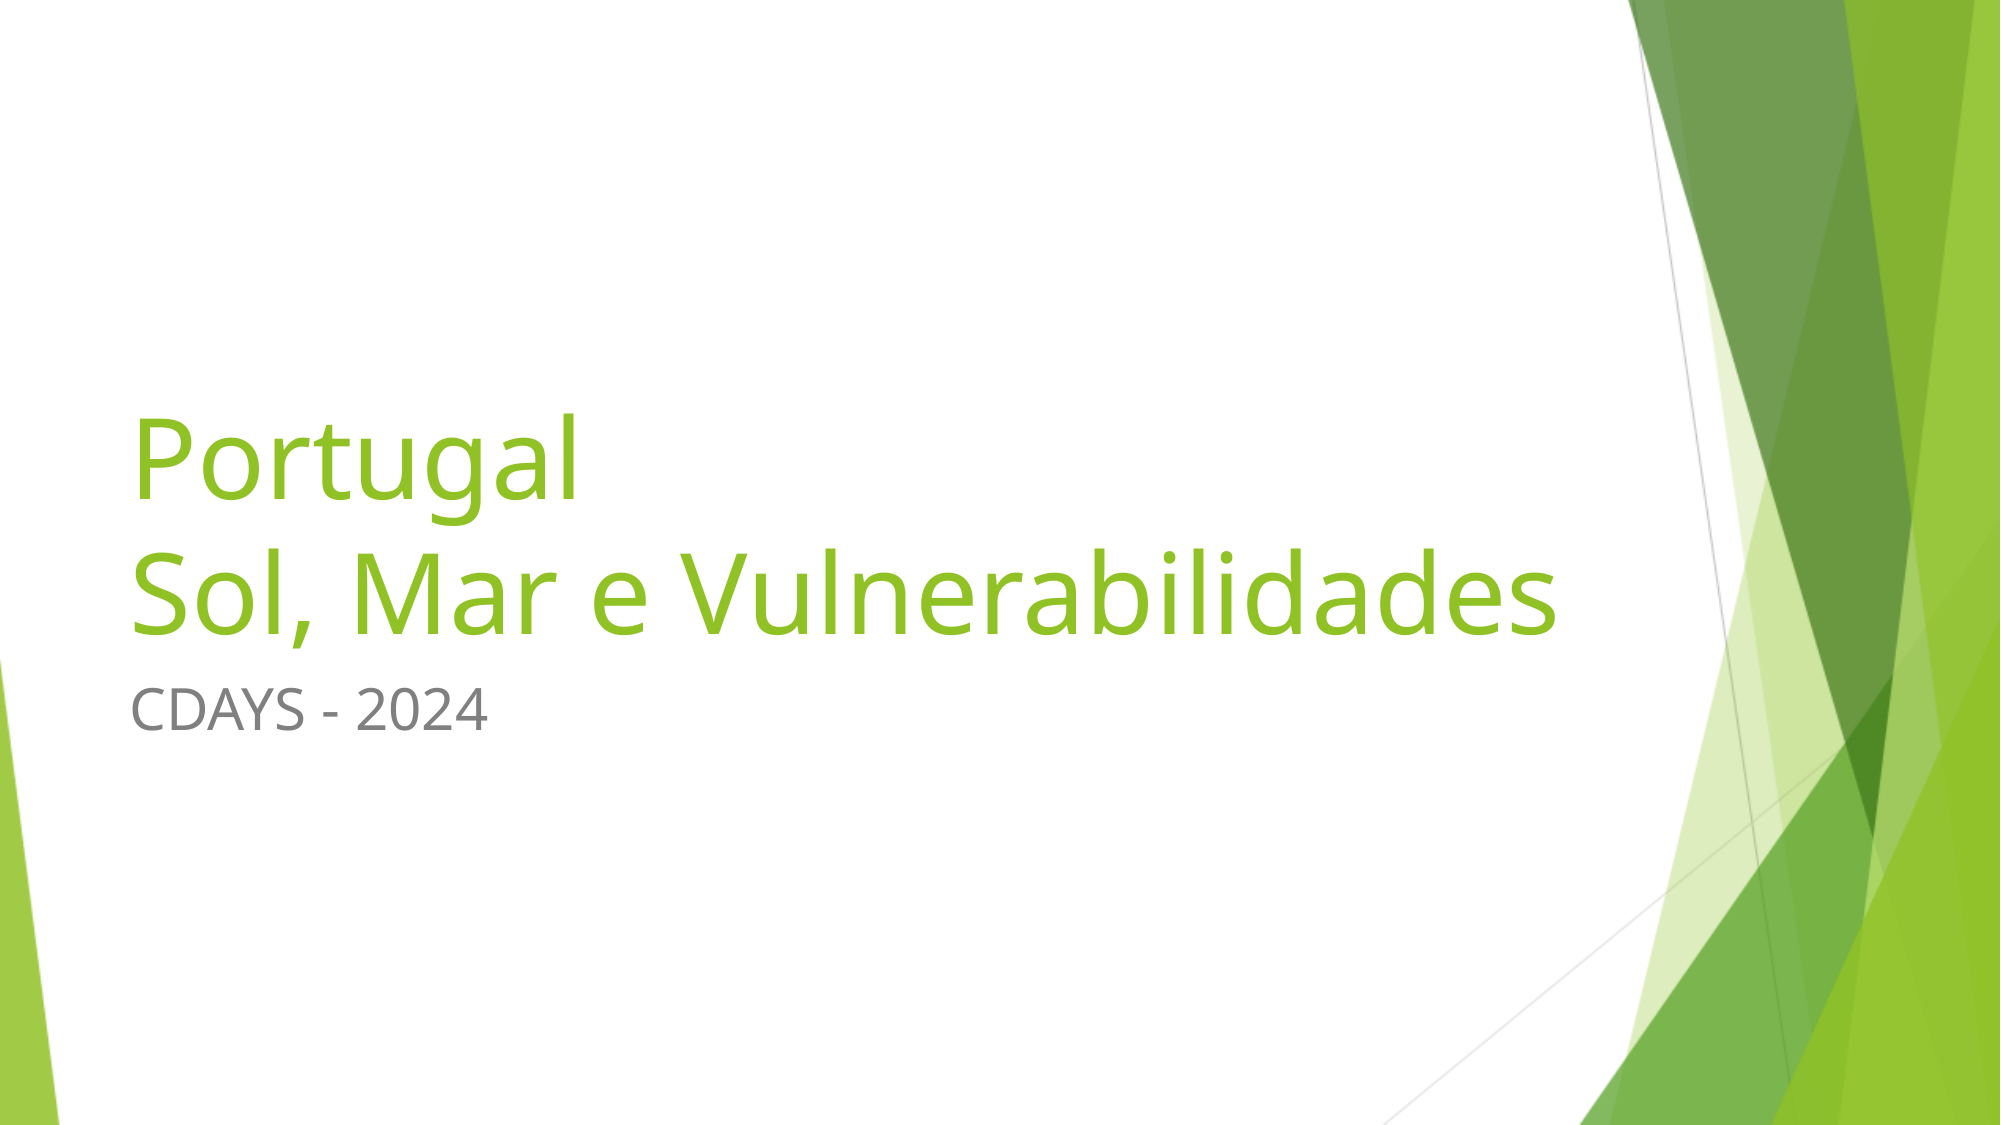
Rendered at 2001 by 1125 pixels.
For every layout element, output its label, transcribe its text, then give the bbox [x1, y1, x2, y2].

picture [1351, 0, 2000, 1125]
picture [0, 0, 110, 1125]
title Portugal Sol, Mar e Vulnerabilidades [114, 394, 1779, 664]
subtitle CDAYS - 2024 [114, 664, 1779, 845]
